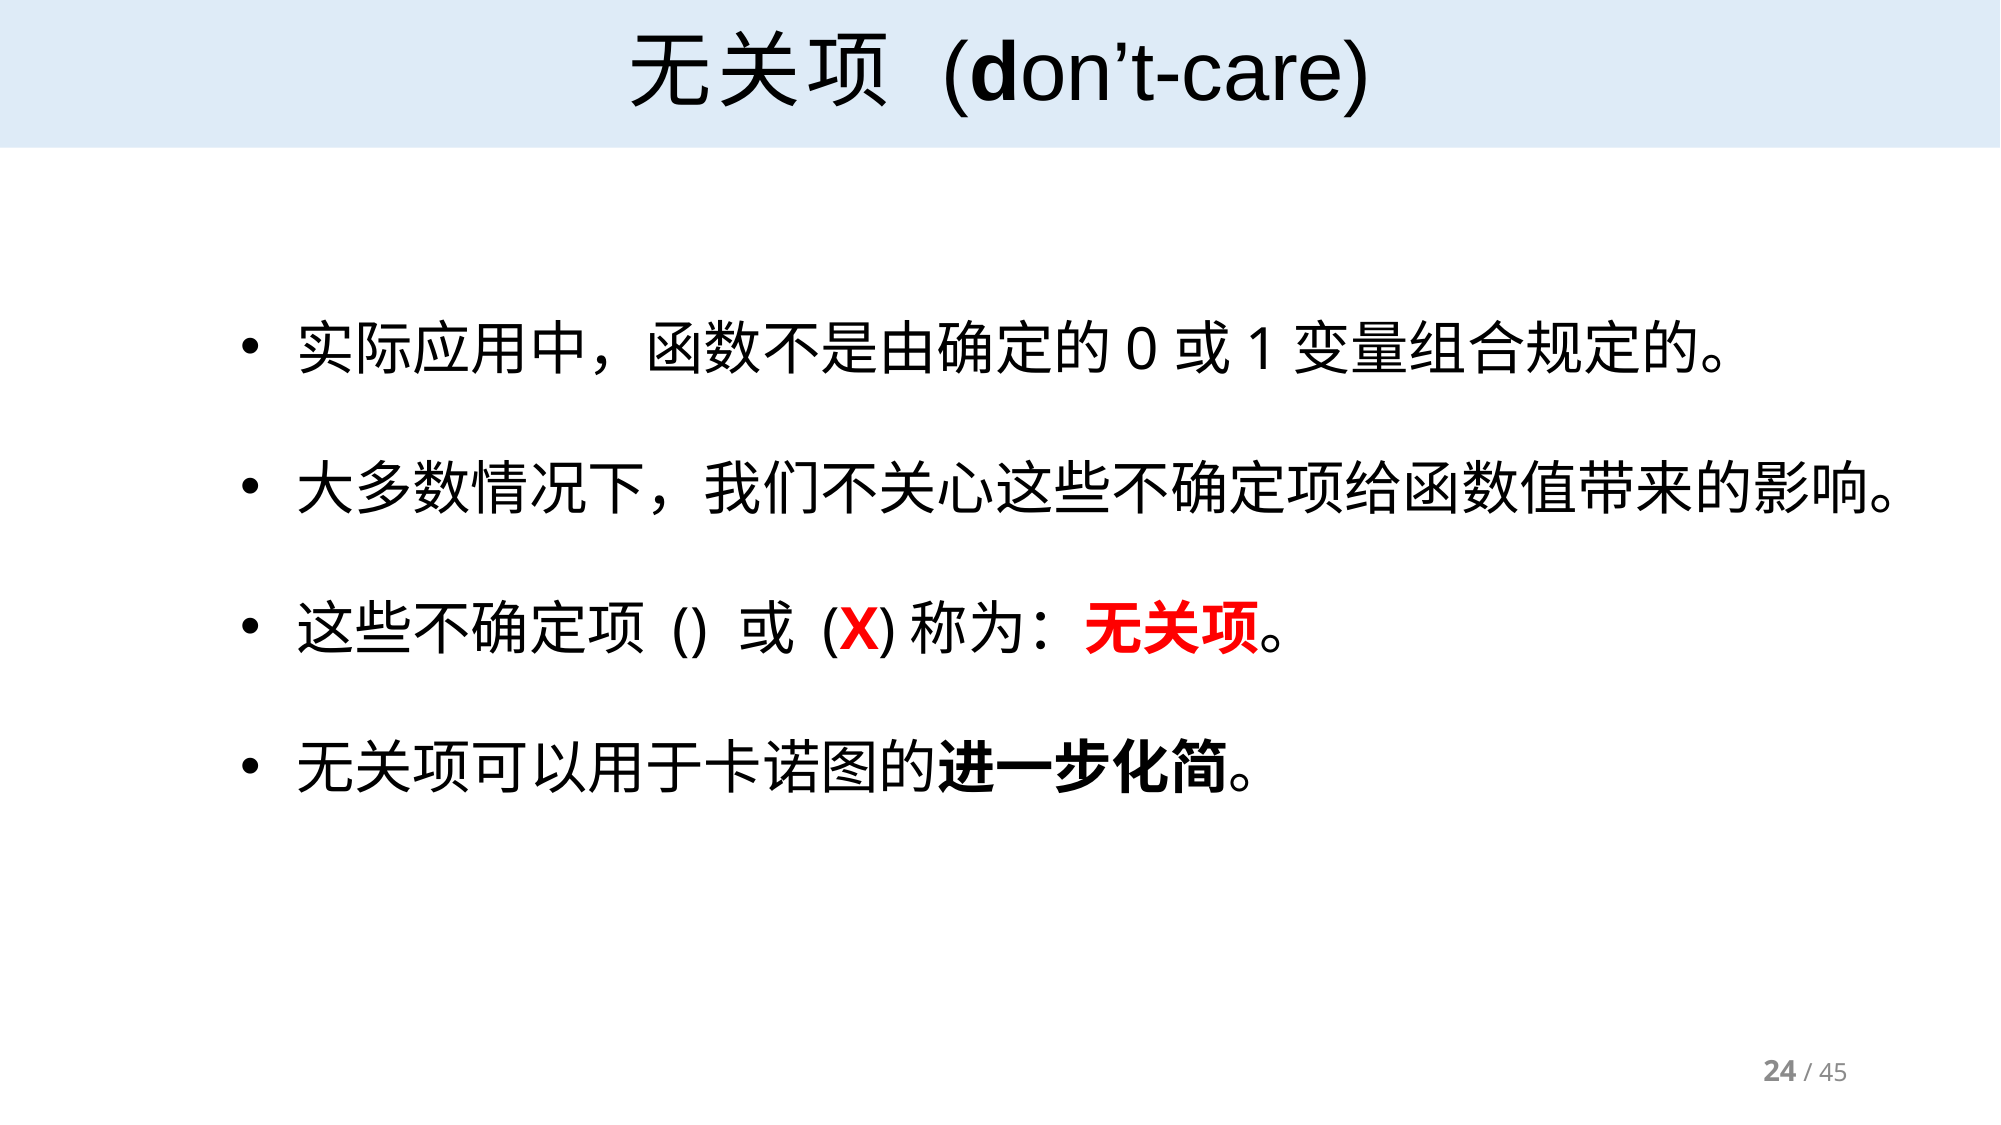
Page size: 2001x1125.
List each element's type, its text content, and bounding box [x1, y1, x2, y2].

slide_number 24 / 45 [1412, 1042, 1863, 1103]
title 无关项 (don’t-care) [0, 0, 2000, 148]
